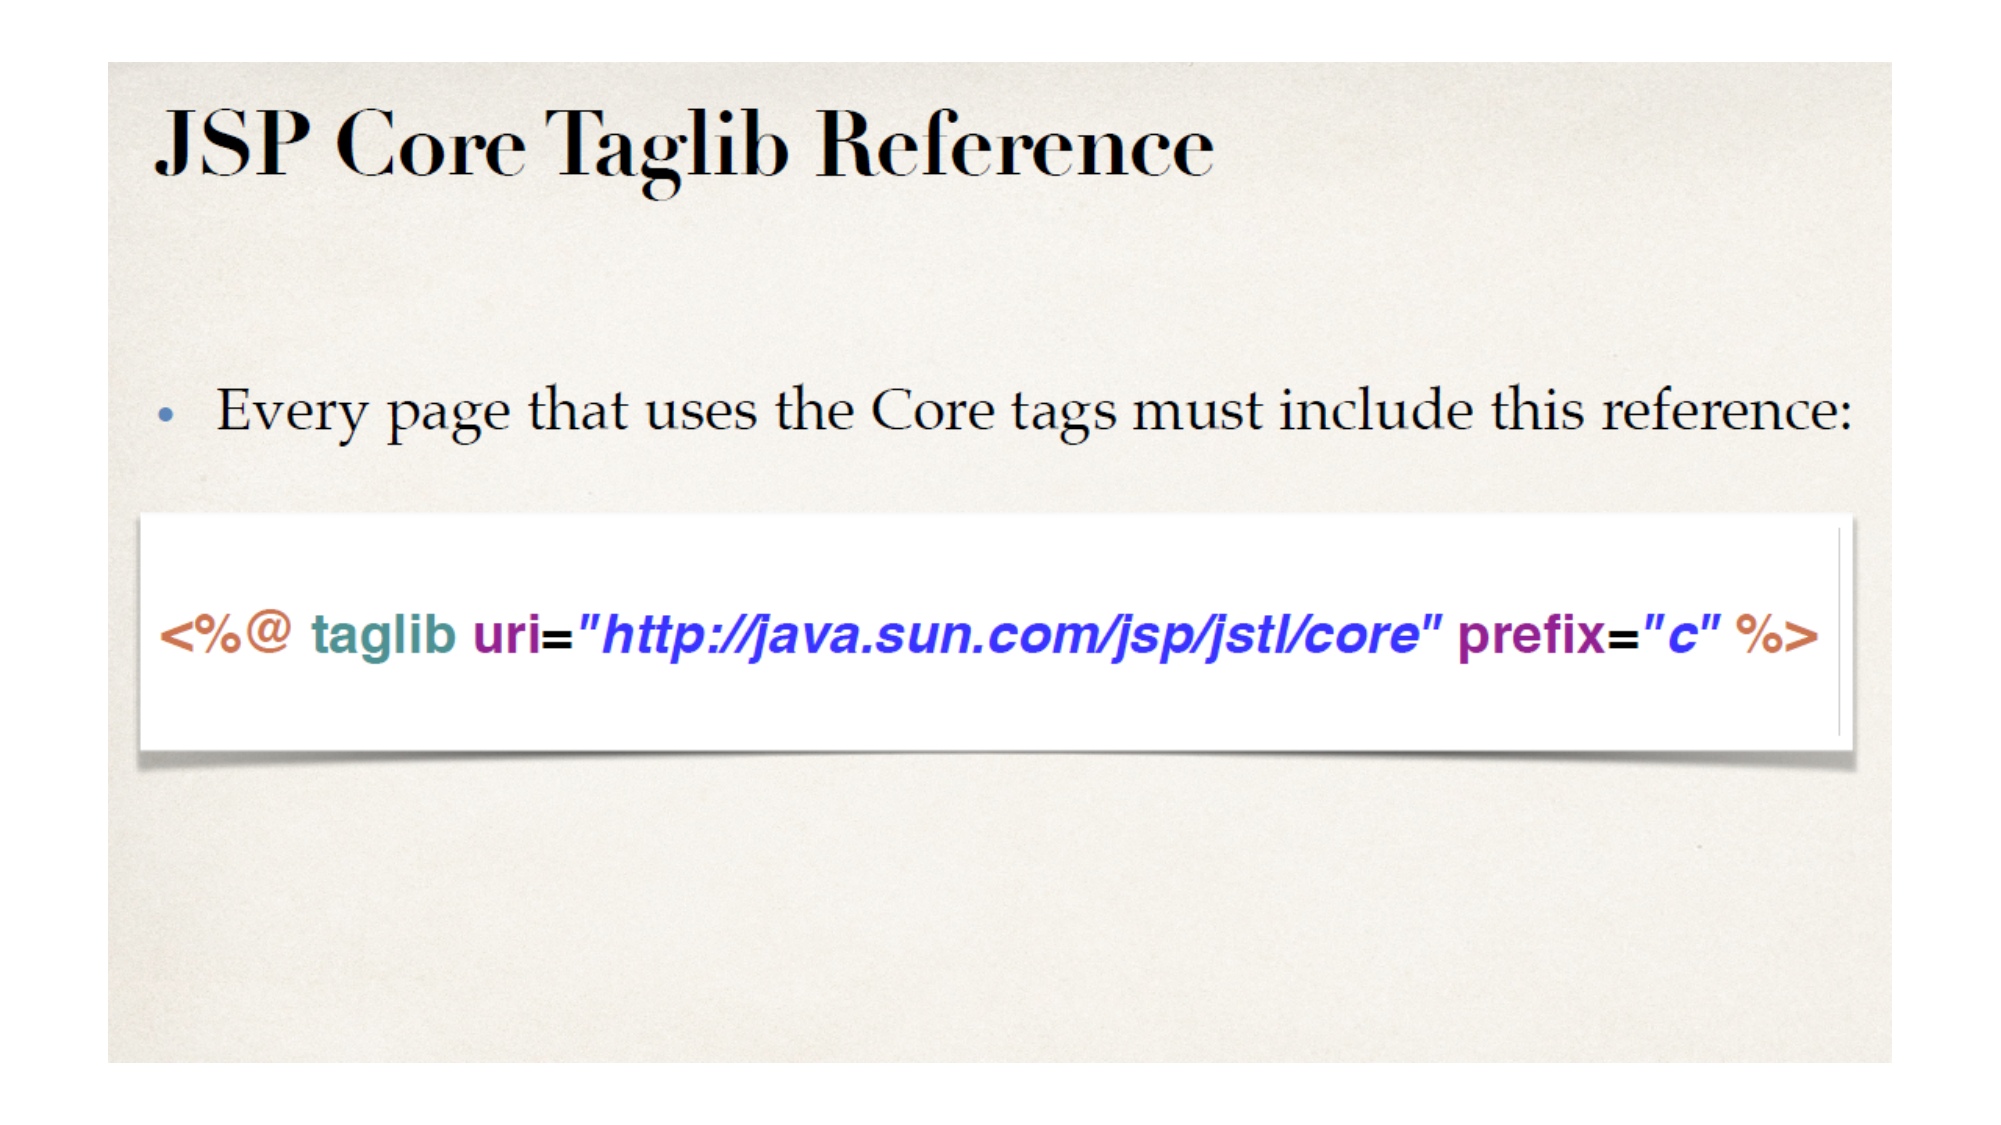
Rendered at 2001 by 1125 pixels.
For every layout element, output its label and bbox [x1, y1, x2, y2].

picture [108, 62, 1892, 1063]
